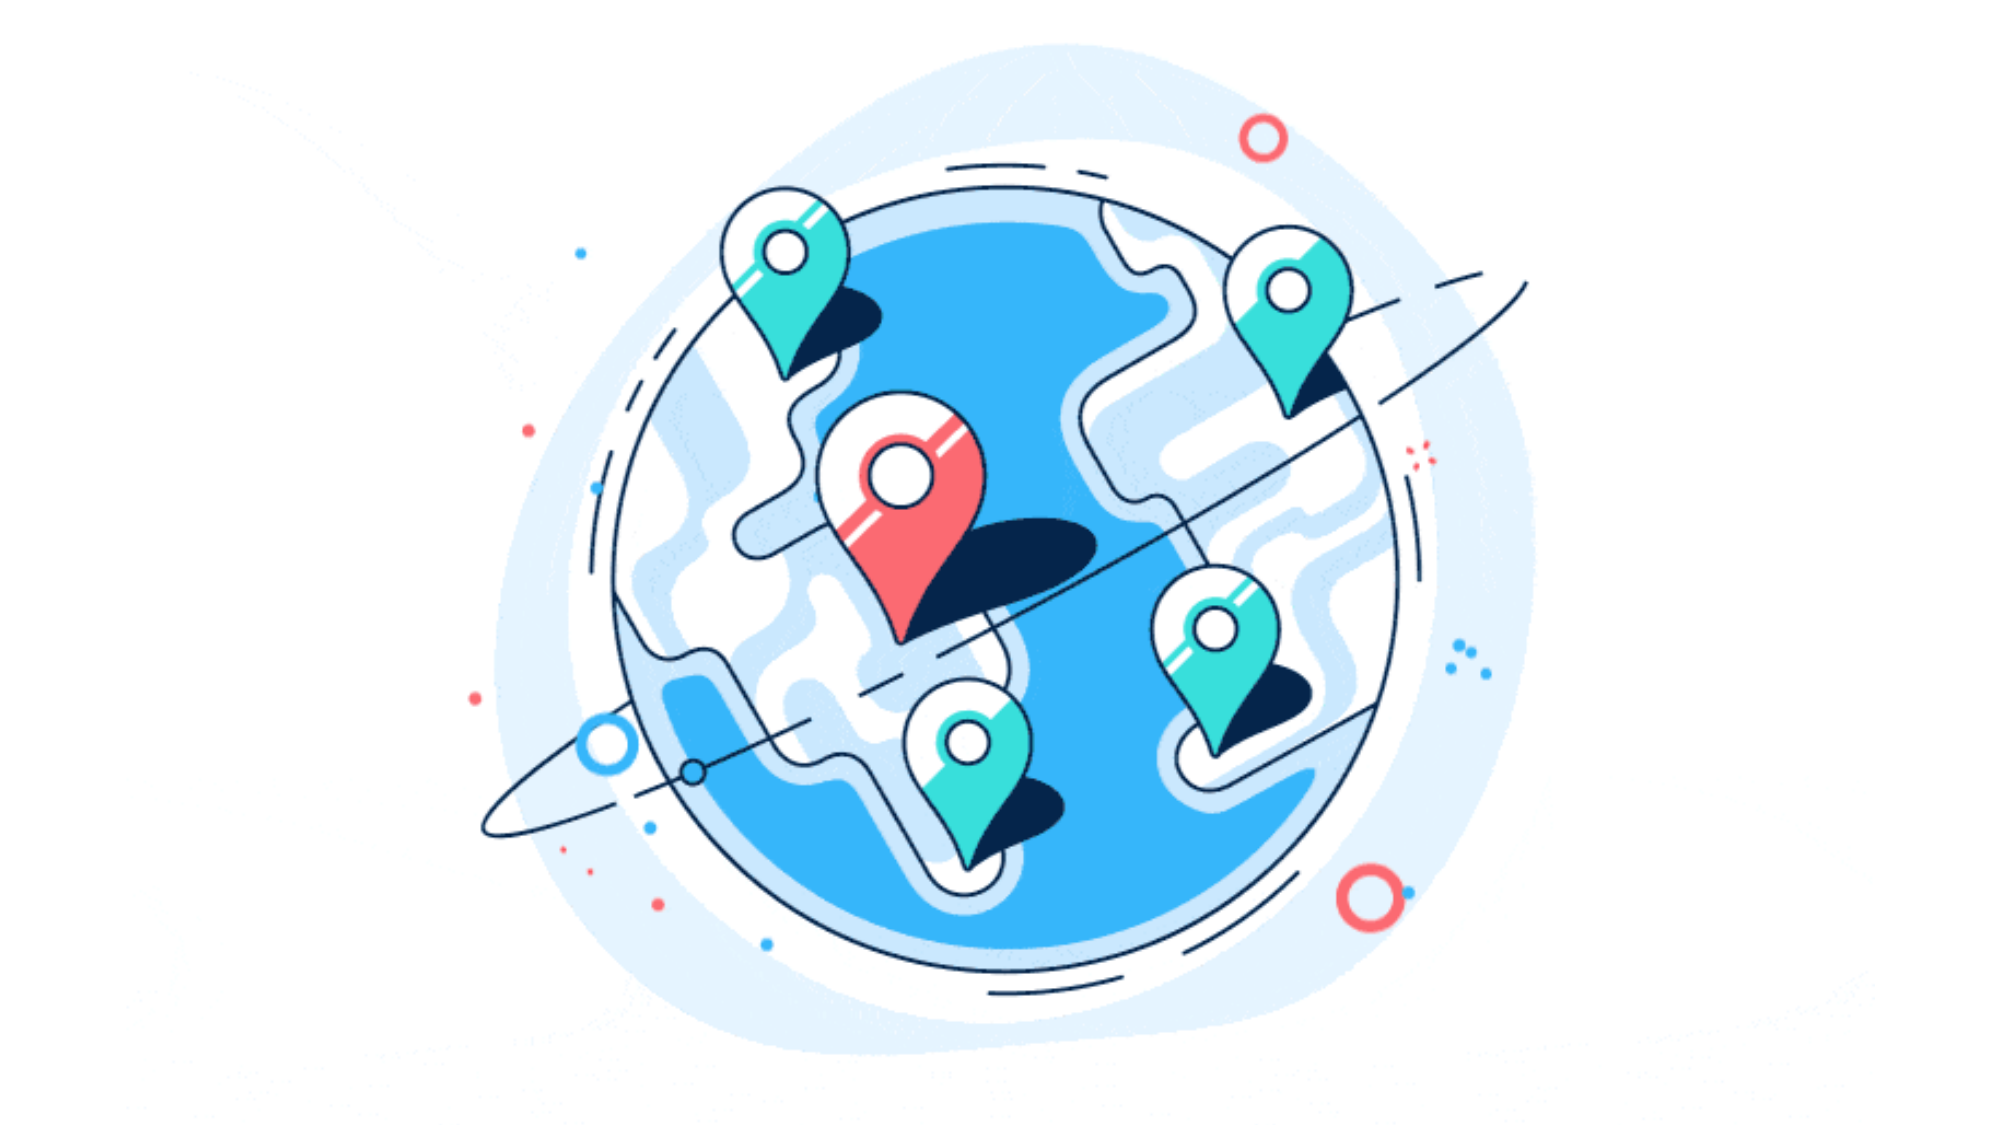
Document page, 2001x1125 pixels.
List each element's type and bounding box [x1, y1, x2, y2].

picture [124, 0, 1875, 1125]
